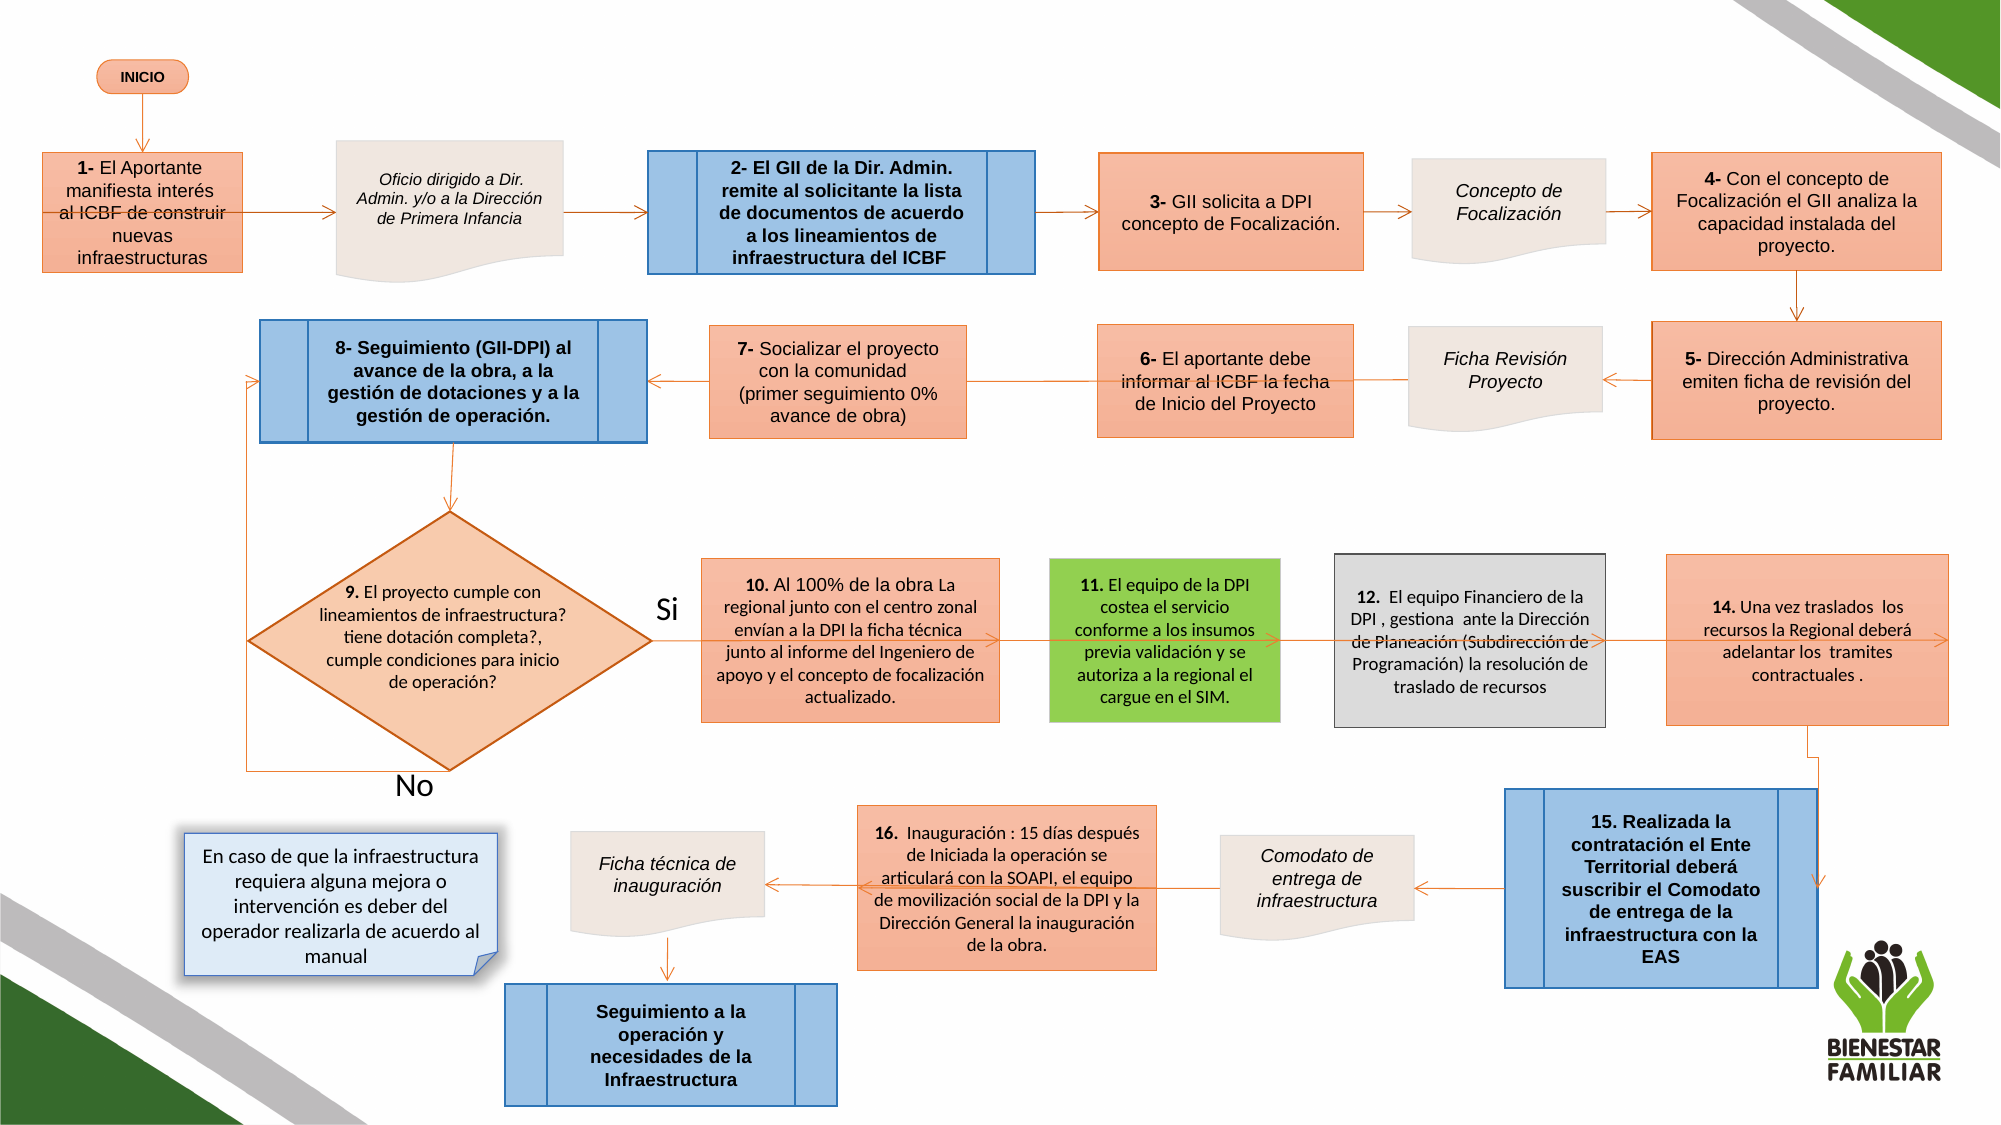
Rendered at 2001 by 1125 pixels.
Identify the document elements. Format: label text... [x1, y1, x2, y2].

text_box Concepto de Focalización [1411, 158, 1607, 265]
text_box 14. Una vez traslados los recursos la Regional deberá adelantar los tramites contractuales . [1666, 554, 1949, 639]
text_box 6- El aportante debe informar al ICBF la fecha de Inicio del Proyecto [1097, 324, 1354, 380]
text_box 16. Inauguración : 15 días después de Iniciada la operación se articulará con la SOAPI, el equipo de movilización social de la DPI y la Dirección General la inauguración de la obra. [857, 805, 1157, 887]
text_box 12. El equipo Financiero de la DPI , gestiona ante la Dirección de Planeación (Subdirección de Programación) la resolución de traslado de recursos [1334, 642, 1606, 728]
text_box INICIO [96, 59, 190, 95]
text_box 15. Realizada la contratación el Ente Territorial deberá suscribir el Comodato de entrega de la infraestructura con la EAS [1504, 788, 1819, 989]
text_box 4- Con el concepto de Focalización el GII analiza la capacidad instalada del proyecto. [1651, 152, 1942, 271]
text_box Si [652, 580, 695, 635]
text_box 16. Inauguración : 15 días después de Iniciada la operación se articulará con la SOAPI, el equipo de movilización social de la DPI y la Dirección General la inauguración de la obra. [857, 889, 1157, 971]
text_box 7- Socializar el proyecto con la comunidad (primer seguimiento 0% avance de obra) [709, 325, 967, 439]
text_box 1- El Aportante manifiesta interés al ICBF de construir nuevas infraestructuras [42, 152, 243, 211]
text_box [1730, 802, 1895, 812]
text_box 3- GII solicita a DPI concepto de Focalización. [1098, 152, 1364, 271]
text_box 2- El GII de la Dir. Admin. remite al solicitante la lista de documentos de acuerdo a los lineamientos de infraestructura del ICBF [647, 150, 1036, 275]
text_box Comodato de entrega de infraestructura [1219, 834, 1415, 941]
text_box 8- Seguimiento (GII-DPI) al avance de la obra, a la gestión de dotaciones y a la gestión de operación. [259, 319, 648, 444]
text_box Seguimiento a la operación y necesidades de la Infraestructura [504, 983, 838, 1107]
text_box 10. Al 100% de la obra La regional junto con el centro zonal envían a la DPI la ficha técnica junto al informe del Ingeniero de apoyo y el concepto de focalización actualizado. [701, 558, 1000, 640]
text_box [248, 511, 652, 771]
text_box 6- El aportante debe informar al ICBF la fecha de Inicio del Proyecto [1097, 382, 1354, 438]
text_box 11. El equipo de la DPI costea el servicio conforme a los insumos previa validación y se autoriza a la regional el cargue en el SIM. [1049, 558, 1281, 639]
picture [0, 0, 2001, 1125]
text_box Oficio dirigido a Dir. Admin. y/o a la Dirección de Primera Infancia [335, 140, 564, 283]
text_box 10. Al 100% de la obra La regional junto con el centro zonal envían a la DPI la ficha técnica junto al informe del Ingeniero de apoyo y el concepto de focalización actualizado. [701, 641, 1000, 723]
text_box 5- Dirección Administrativa emiten ficha de revisión del proyecto. [1651, 321, 1942, 440]
text_box En caso de que la infraestructura requiera alguna mejora o intervención es deber del operador realizarla de acuerdo al manual [183, 832, 500, 977]
text_box Ficha técnica de inauguración [570, 831, 766, 937]
text_box 14. Una vez traslados los recursos la Regional deberá adelantar los tramites contractuales . [1666, 641, 1949, 726]
text_box No [380, 772, 449, 811]
text_box 11. El equipo de la DPI costea el servicio conforme a los insumos previa validación y se autoriza a la regional el cargue en el SIM. [1049, 641, 1281, 723]
text_box Ficha Revisión Proyecto [1408, 326, 1603, 432]
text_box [160, 480, 550, 671]
text_box 12. El equipo Financiero de la DPI , gestiona ante la Dirección de Planeación (Subdirección de Programación) la resolución de traslado de recursos [1334, 553, 1606, 639]
text_box 1- El Aportante manifiesta interés al ICBF de construir nuevas infraestructuras [42, 213, 243, 273]
